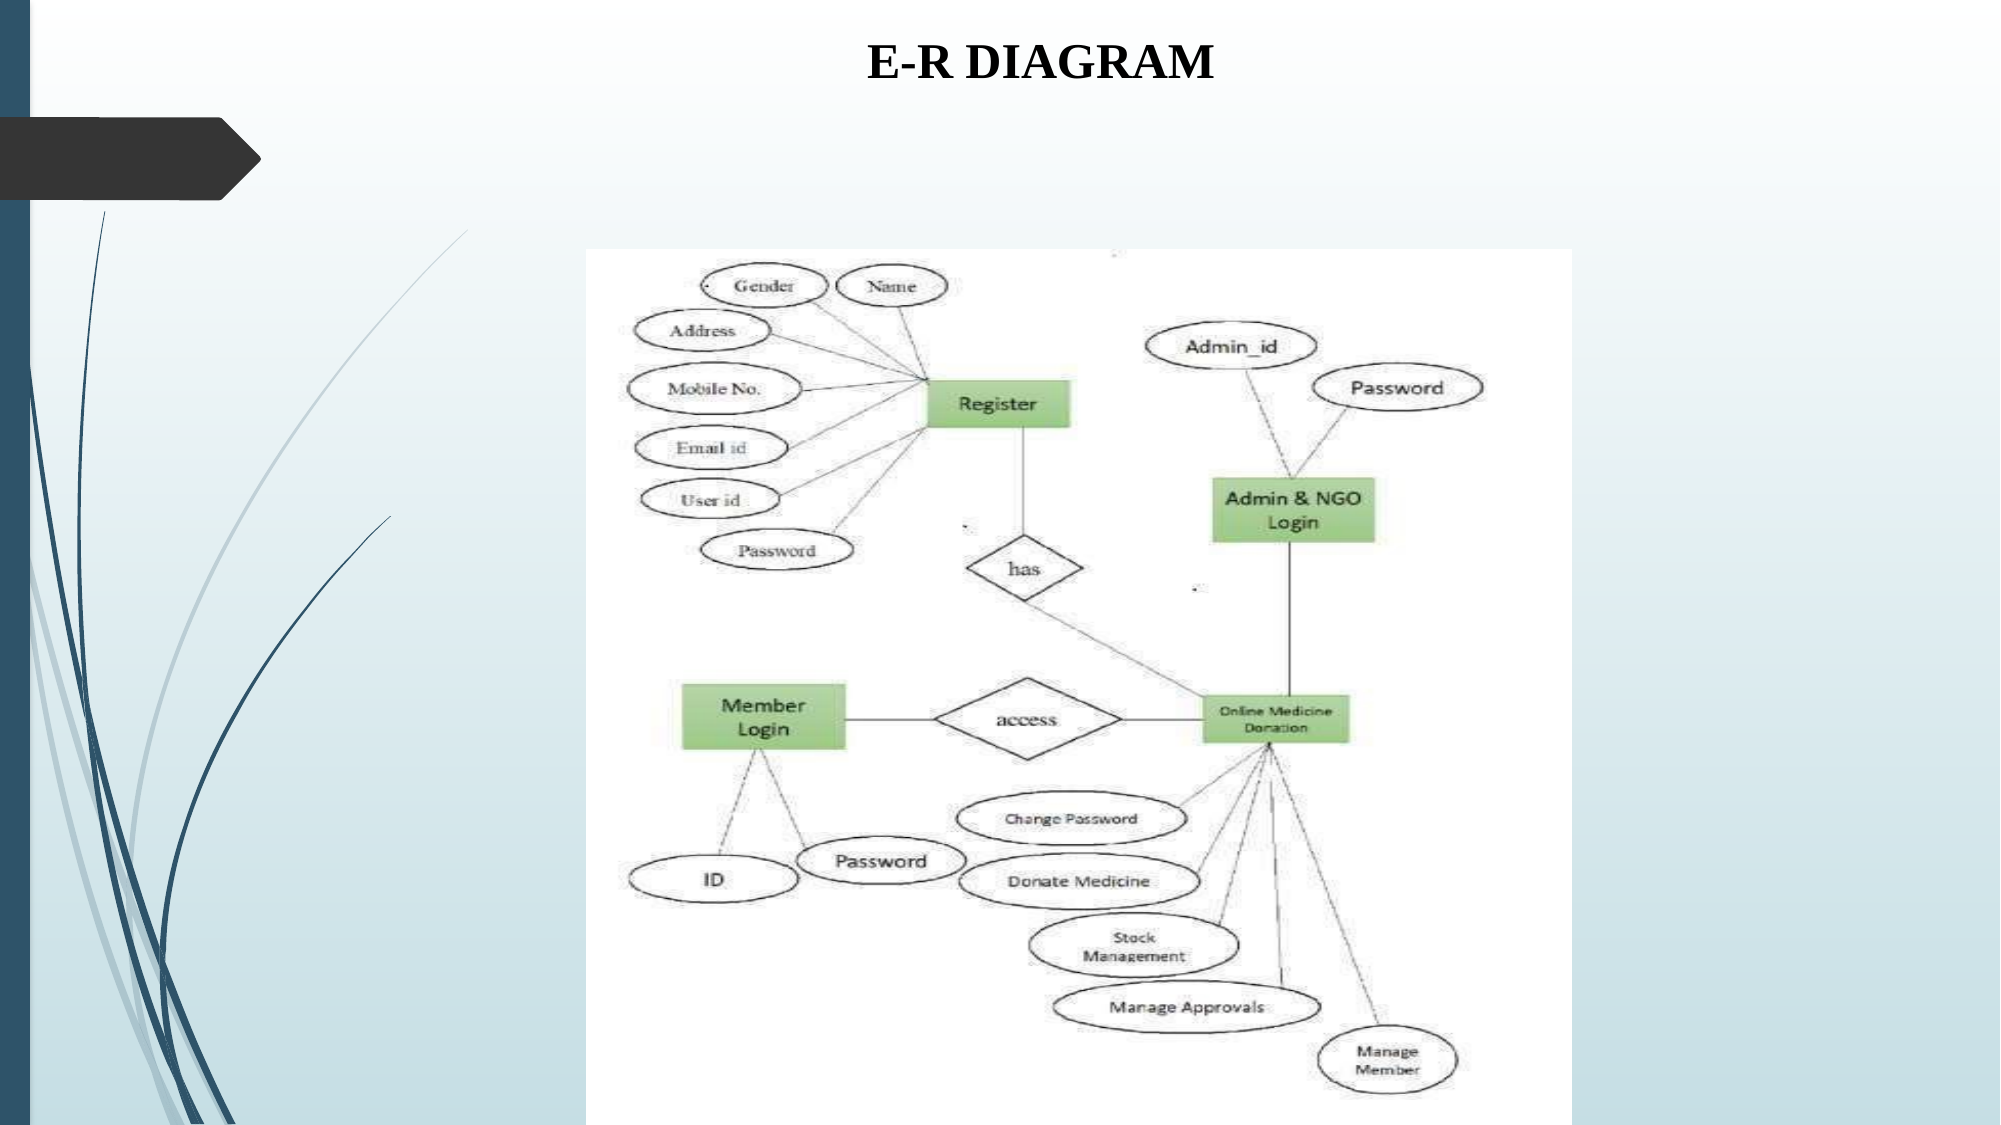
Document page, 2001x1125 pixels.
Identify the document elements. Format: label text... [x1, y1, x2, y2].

picture [586, 249, 1572, 1125]
text_box E-R DIAGRAM [655, 21, 1427, 97]
